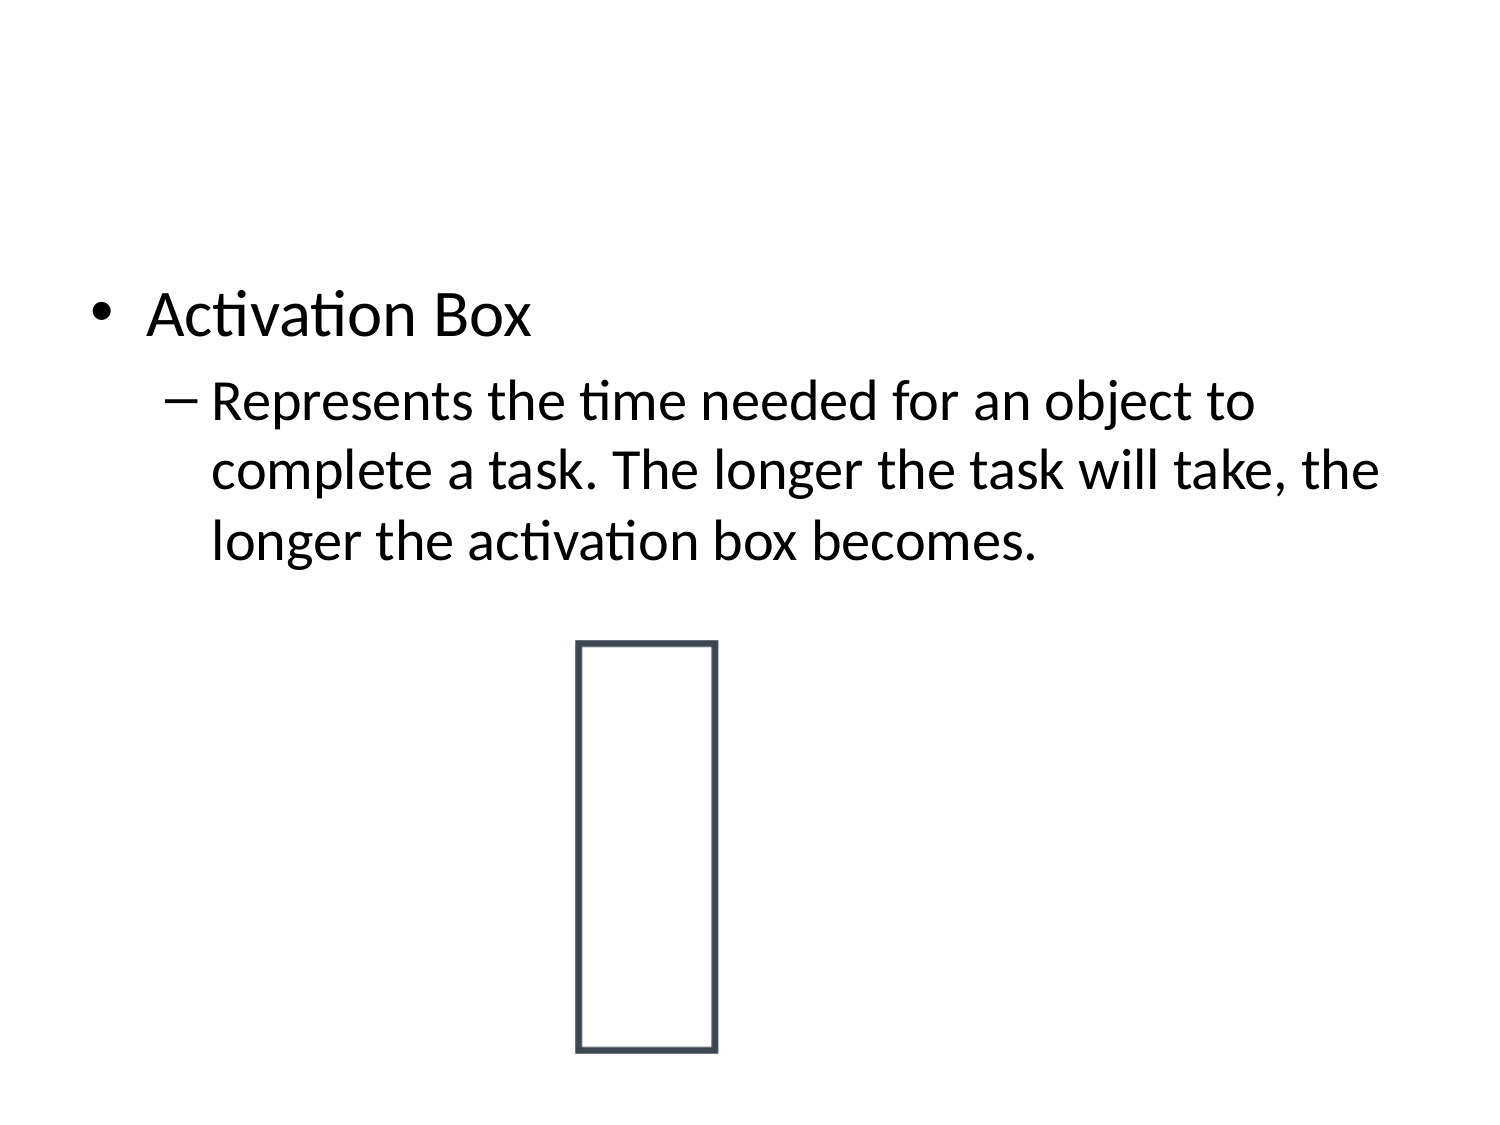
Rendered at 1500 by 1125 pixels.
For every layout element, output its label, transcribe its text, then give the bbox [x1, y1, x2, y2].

picture [520, 574, 745, 1067]
list Activation Box Represents the time needed for an object to complete a task. The longer the task will take, the longer the activation box becomes. [75, 262, 1425, 1005]
